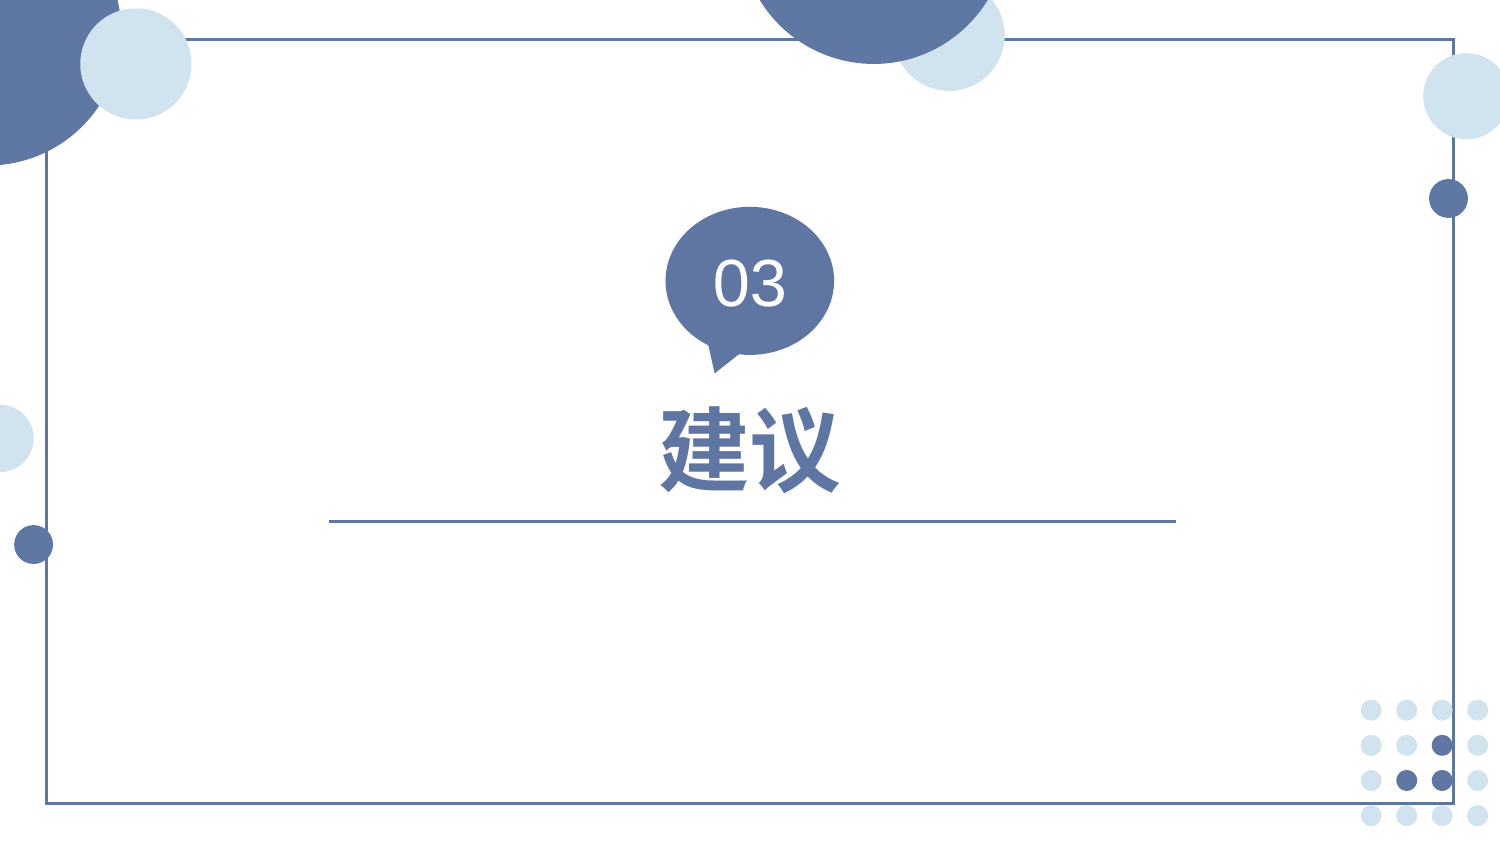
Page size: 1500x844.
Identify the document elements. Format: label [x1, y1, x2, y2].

text_box [0, 0, 1500, 827]
text_box [628, 206, 872, 355]
